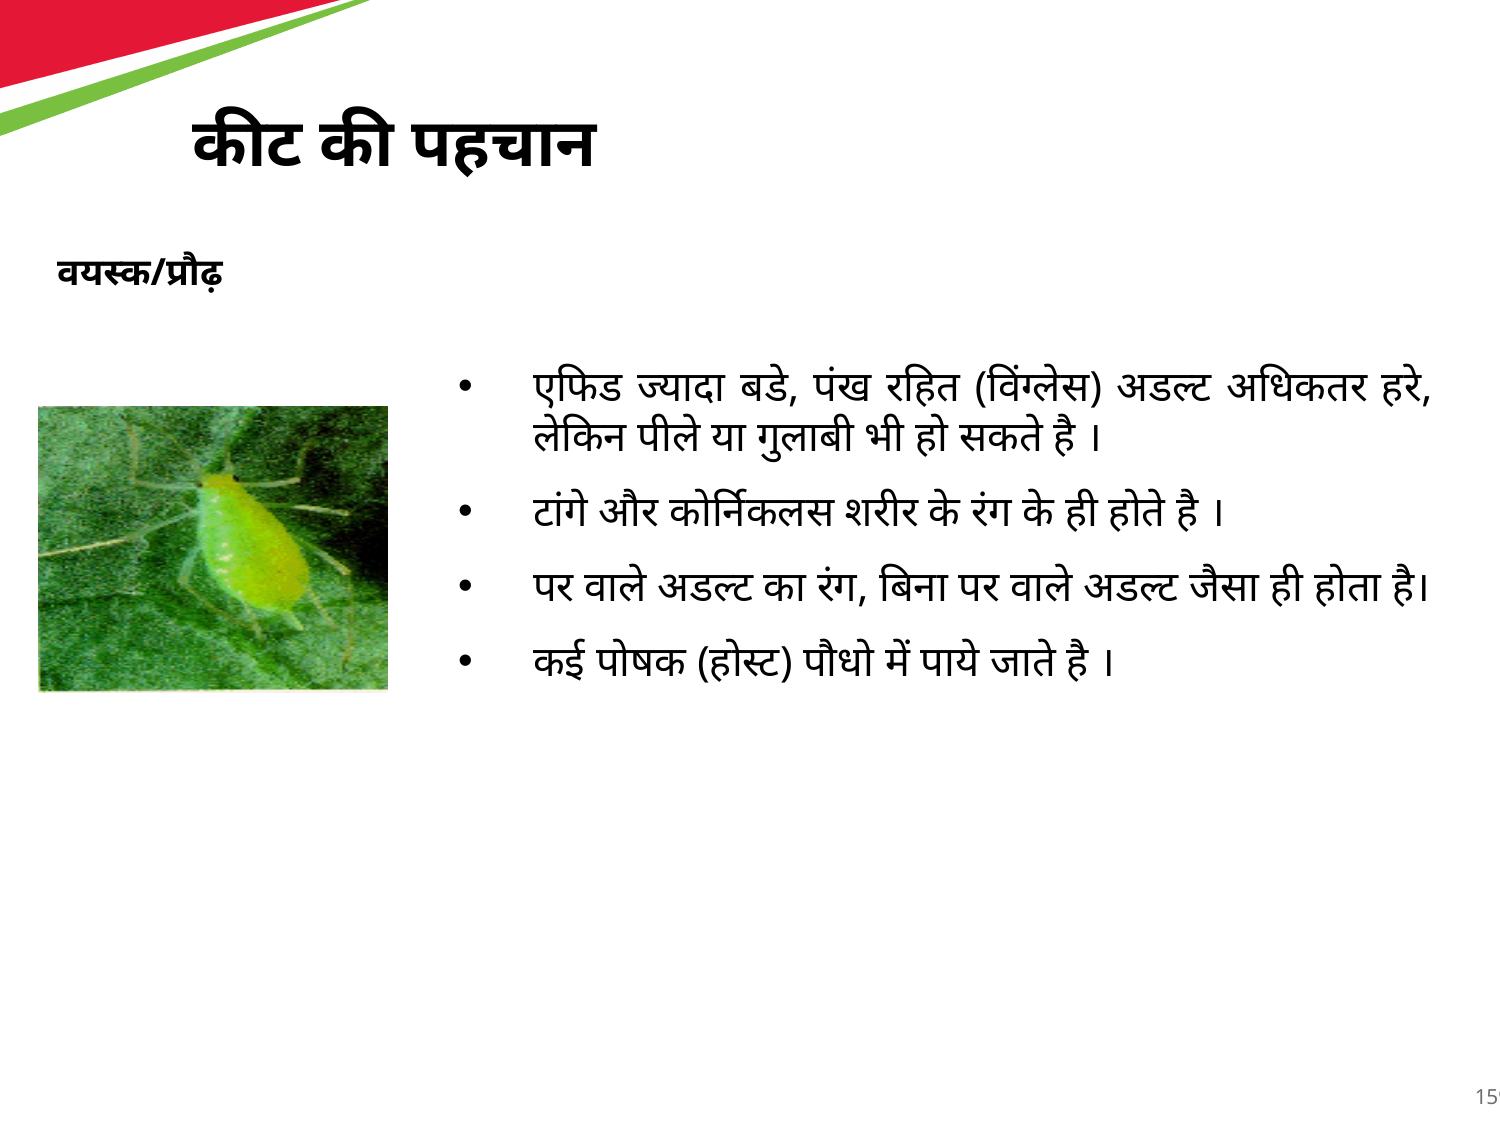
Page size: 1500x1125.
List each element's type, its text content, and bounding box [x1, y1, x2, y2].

text_box एफिड ज्यादा बडे, पंख रहित (विंग्लेस) अडल्ट अधिकतर हरे, लेकिन पीले या गुलाबी भी हो सकते है । टांगे और कोर्निकलस शरीर के रंग के ही होते है । पर वाले अडल्ट का रंग, बिना पर वाले अडल्ट जैसा ही होता है। कई पोषक (होस्ट) पौधो में पाये जाते है । [443, 352, 1448, 693]
text_box कीट की पहचान [177, 92, 613, 188]
picture [0, 0, 373, 136]
picture [38, 406, 388, 694]
text_box वयस्क/प्रौढ़ [42, 240, 238, 301]
